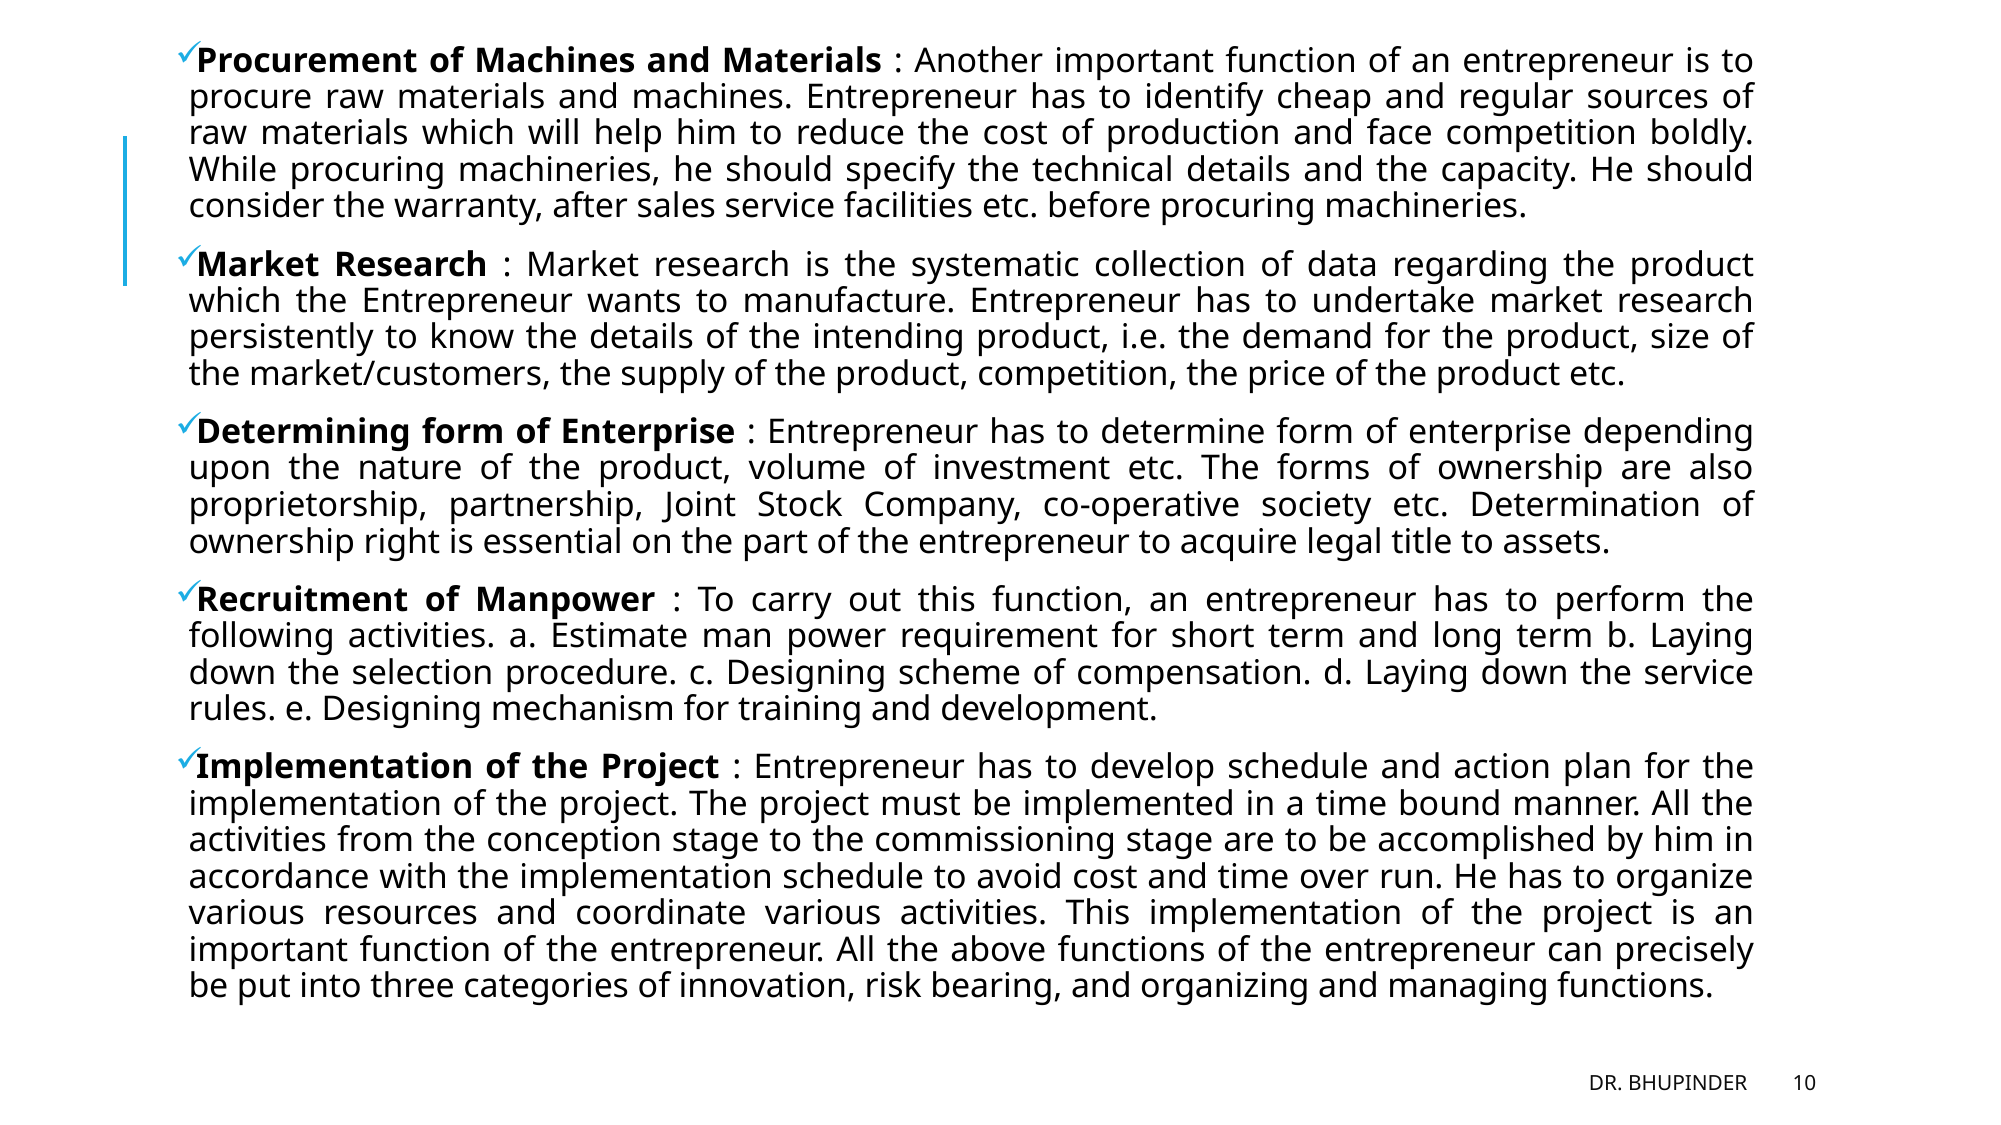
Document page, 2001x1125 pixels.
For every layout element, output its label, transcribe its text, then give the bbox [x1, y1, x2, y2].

list Procurement of Machines and Materials : Another important function of an entrepreneur is to procure raw materials and machines. Entrepreneur has to identify cheap and regular sources of raw materials which will help him to reduce the cost of production and face competition boldly. While procuring machineries, he should specify the technical details and the capacity. He should consider the warranty, after sales service facilities etc. before procuring machineries. Market Research : Market research is the systematic collection of data regarding the product which the Entrepreneur wants to manufacture. Entrepreneur has to undertake market research persistently to know the details of the intending product, i.e. the demand for the product, size of the market/customers, the supply of the product, competition, the price of the product etc. Determining form of Enterprise : Entrepreneur has to determine form of enterprise depending upon the nature of the product, volume of investment etc. The forms of ownership are also proprietorship, partnership, Joint Stock Company, co-operative society etc. Determination of ownership right is essential on the part of the entrepreneur to acquire legal title to assets. Recruitment of Manpower : To carry out this function, an entrepreneur has to perform the following activities. a. Estimate man power requirement for short term and long term b. Laying down the selection procedure. c. Designing scheme of compensation. d. Laying down the service rules. e. Designing mechanism for training and development. Implementation of the Project : Entrepreneur has to develop schedule and action plan for the implementation of the project. The project must be implemented in a time bound manner. All the activities from the conception stage to the commissioning stage are to be accomplished by him in accordance with the implementation schedule to avoid cost and time over run. He has to organize various resources and coordinate various activities. This implementation of the project is an important function of the entrepreneur. All the above functions of the entrepreneur can precisely be put into three categories of innovation, risk bearing, and organizing and managing functions. [168, 35, 1763, 1086]
slide_number 10 [1777, 1061, 1938, 1107]
footer DR. BHUPINDER [794, 1061, 1763, 1107]
